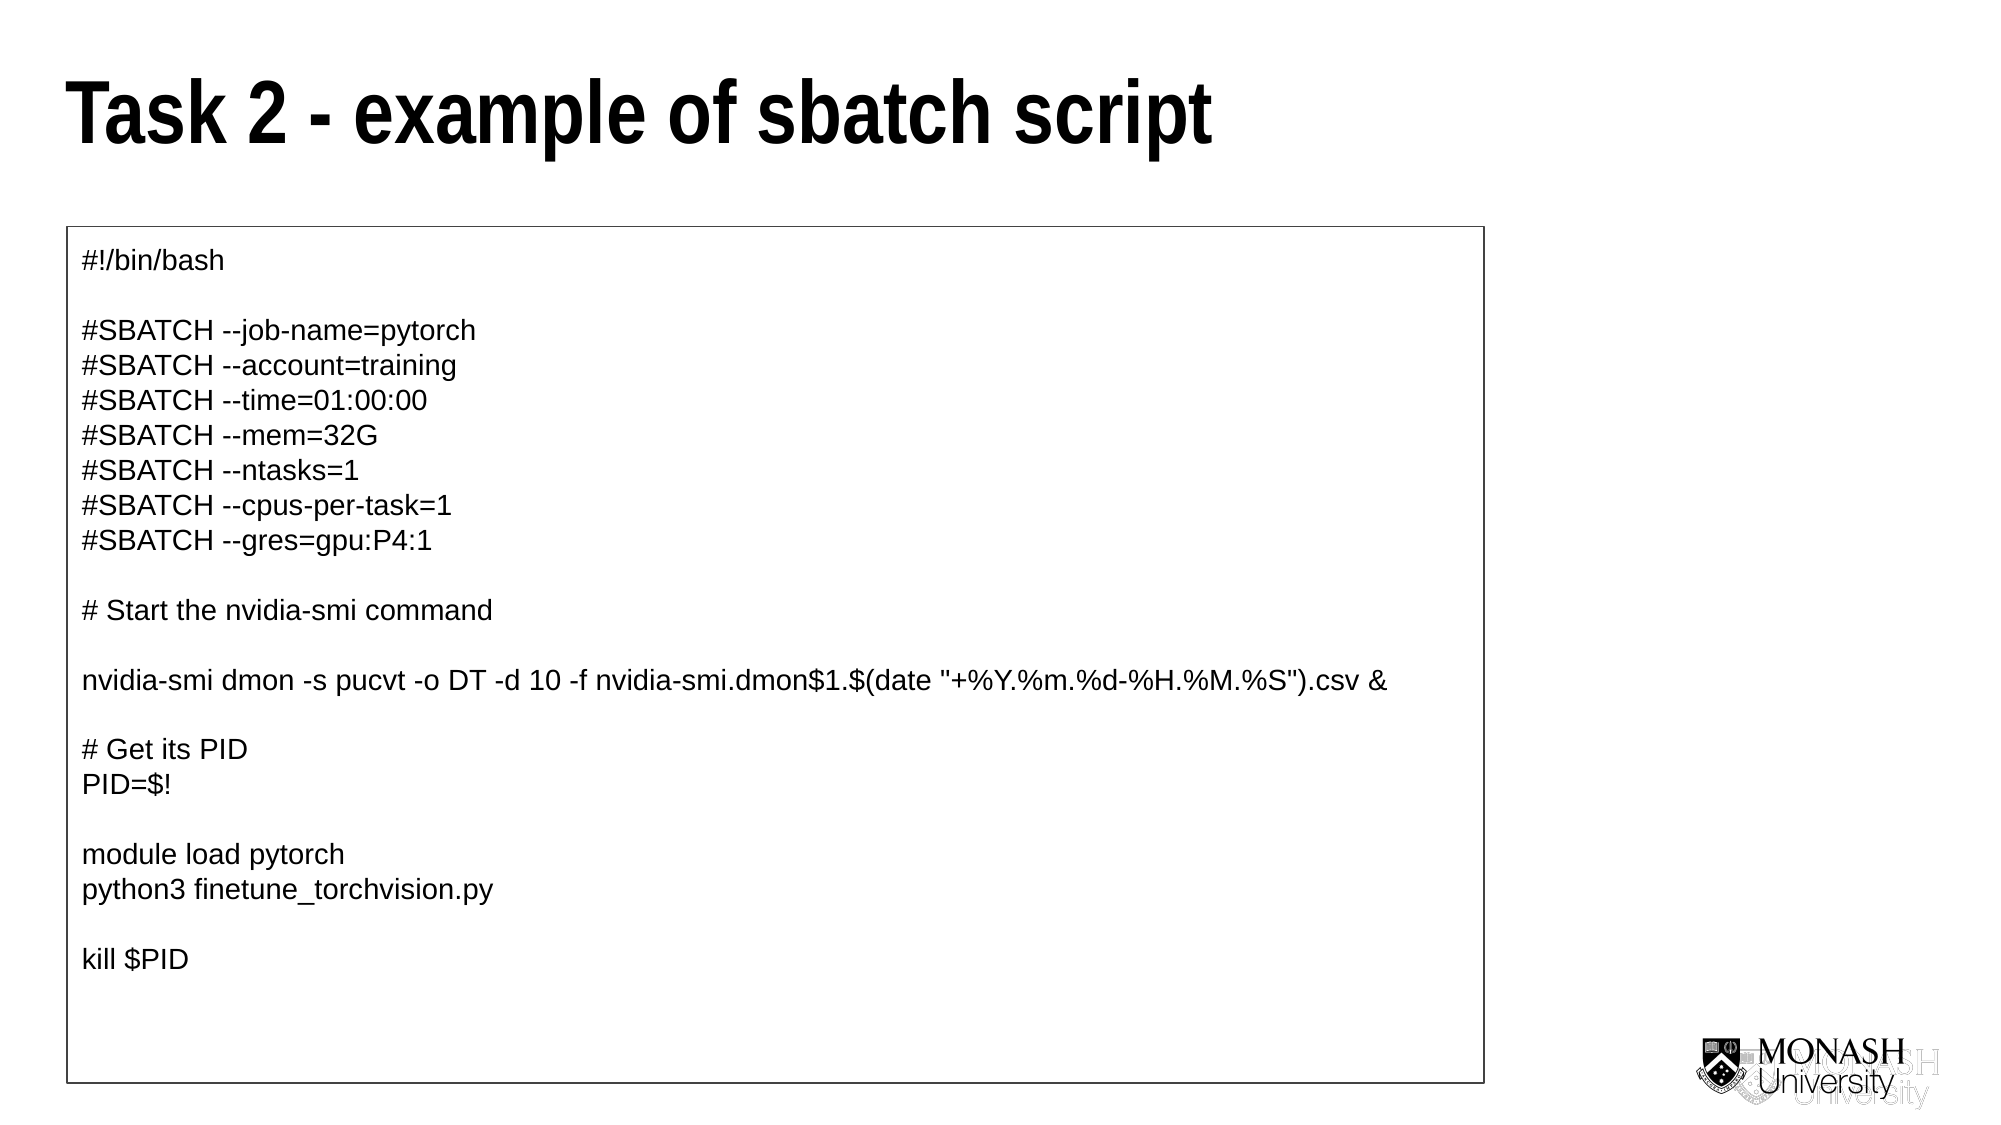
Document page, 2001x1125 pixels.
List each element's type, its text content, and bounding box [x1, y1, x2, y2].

list Task 2 - example of sbatch script [50, 59, 1273, 180]
picture [1696, 1038, 1939, 1110]
text_box #!/bin/bash #SBATCH --job-name=pytorch #SBATCH --account=training #SBATCH --time=01:00:00 #SBATCH --mem=32G #SBATCH --ntasks=1 #SBATCH --cpus-per-task=1 #SBATCH --gres=gpu:P4:1 # Start the nvidia-smi command nvidia-smi dmon -s pucvt -o DT -d 10 -f nvidia-smi.dmon$1.$(date "+%Y.%m.%d-%H.%M.%S").csv & # Get its PID PID=$! module load pytorch python3 finetune_torchvision.py kill $PID [66, 226, 1485, 1083]
